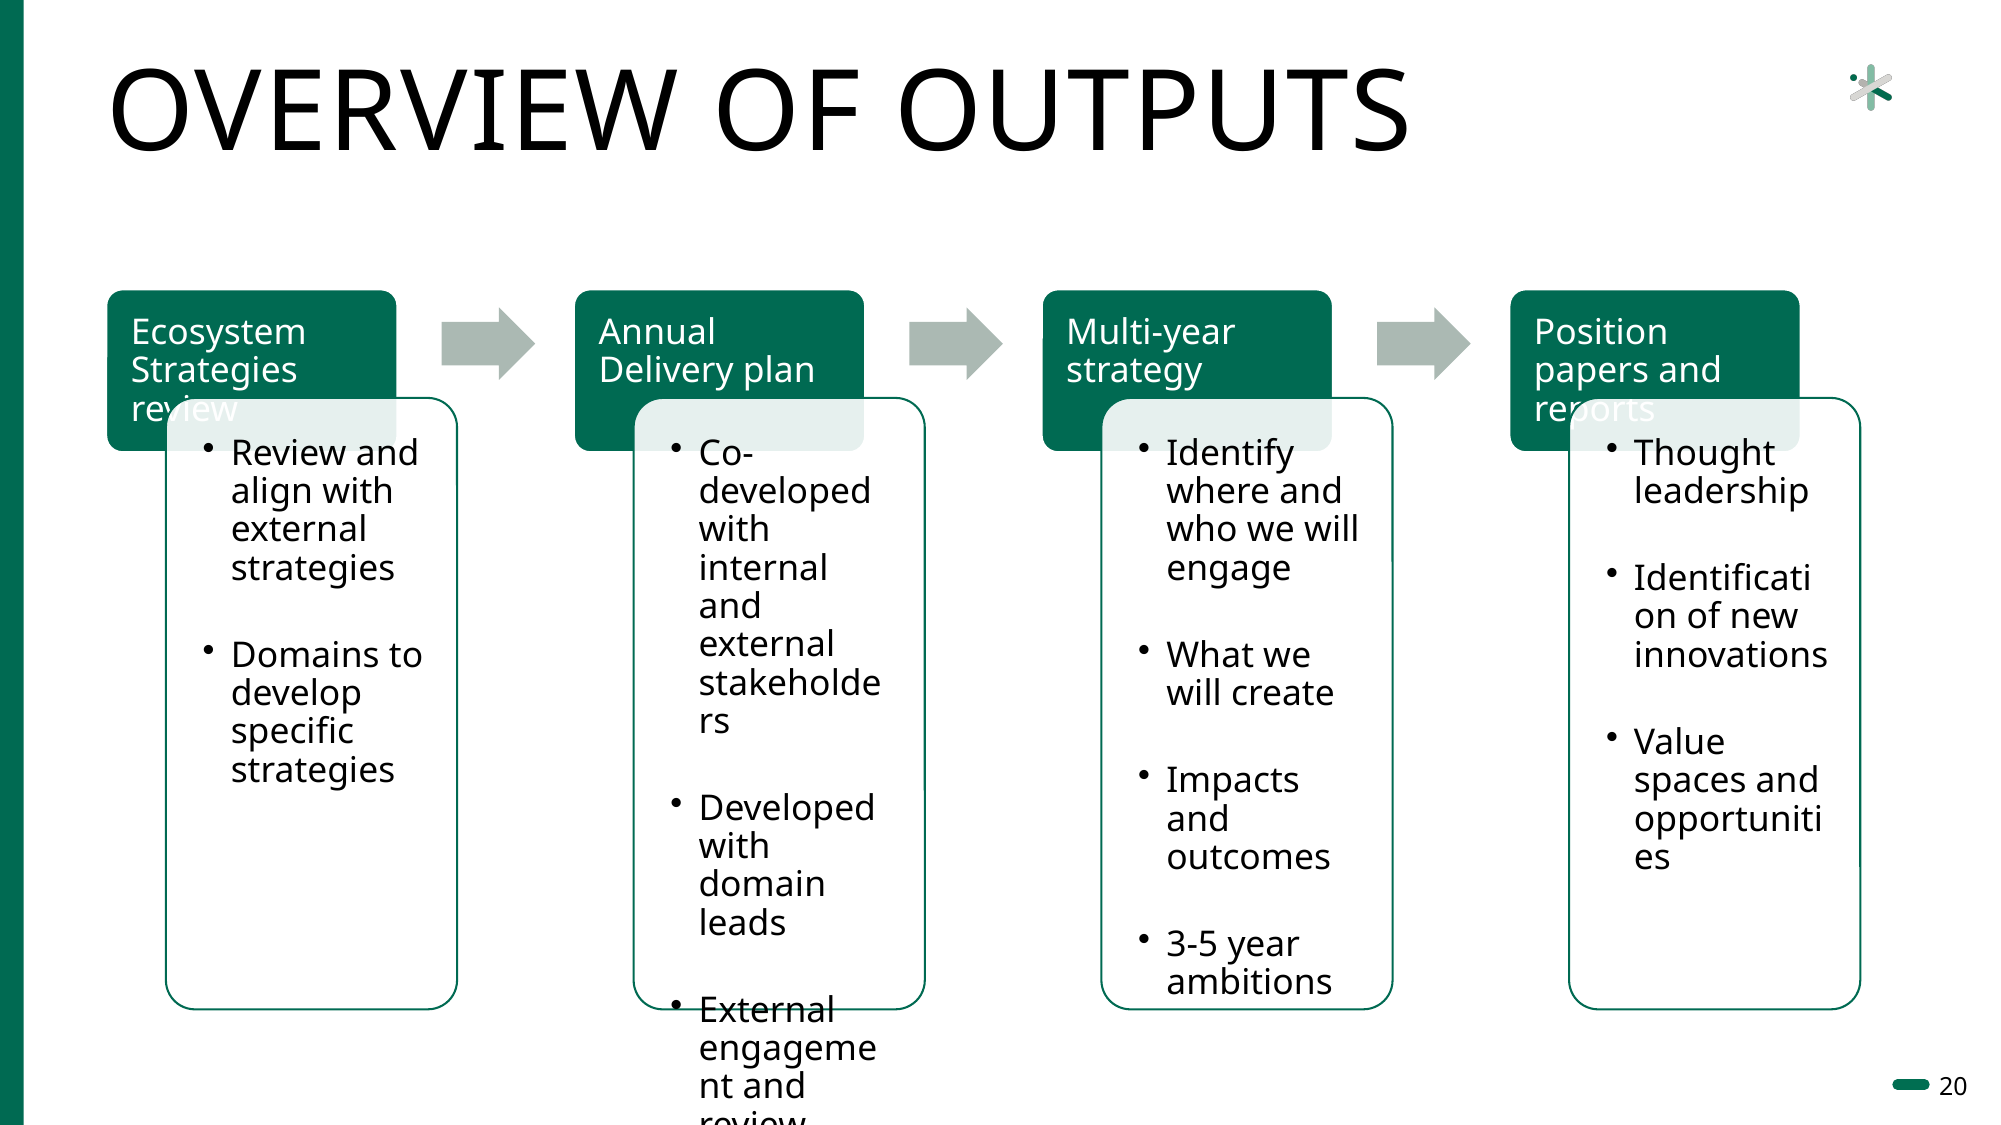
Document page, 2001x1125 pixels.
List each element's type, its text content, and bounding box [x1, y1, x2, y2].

title Overview of outputs [106, 59, 1879, 175]
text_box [105, 209, 1861, 1090]
picture [1879, 63, 1896, 112]
